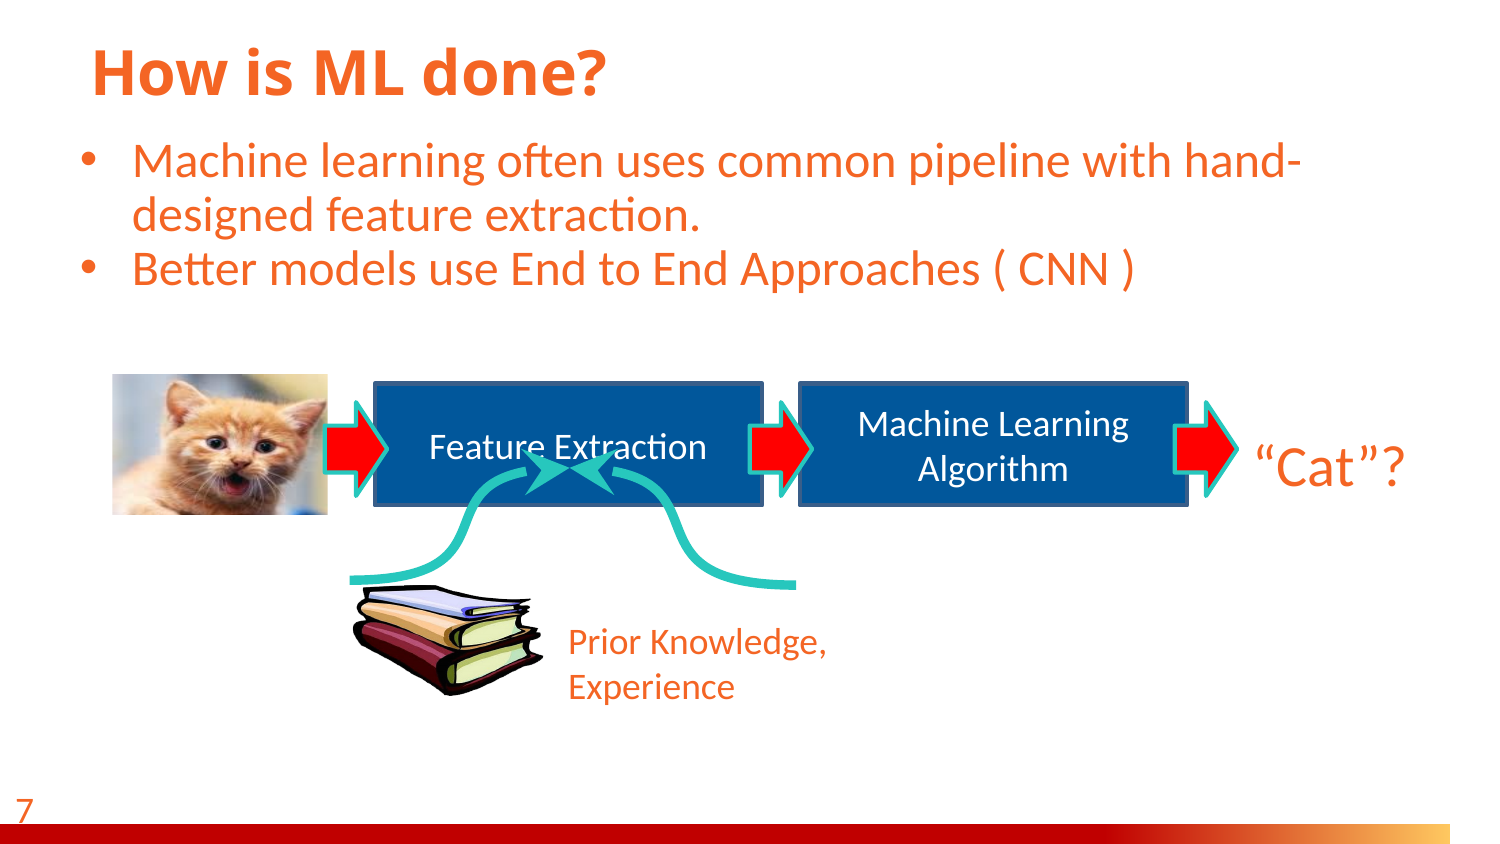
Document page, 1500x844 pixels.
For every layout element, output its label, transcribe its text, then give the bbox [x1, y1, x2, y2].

text_box [749, 402, 813, 466]
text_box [349, 467, 875, 697]
text_box Feature Extraction [374, 383, 763, 466]
text_box [1174, 402, 1237, 496]
text_box “Cat”? [1237, 420, 1425, 486]
list Machine learning often uses common pipeline with hand-designed feature extraction. Better models use End to End Approaches ( CNN ) [60, 126, 1411, 328]
text_box [332, 402, 388, 473]
title How is ML done? [75, 0, 1425, 141]
text_box Machine Learning Algorithm [799, 383, 1188, 506]
picture [111, 373, 328, 515]
